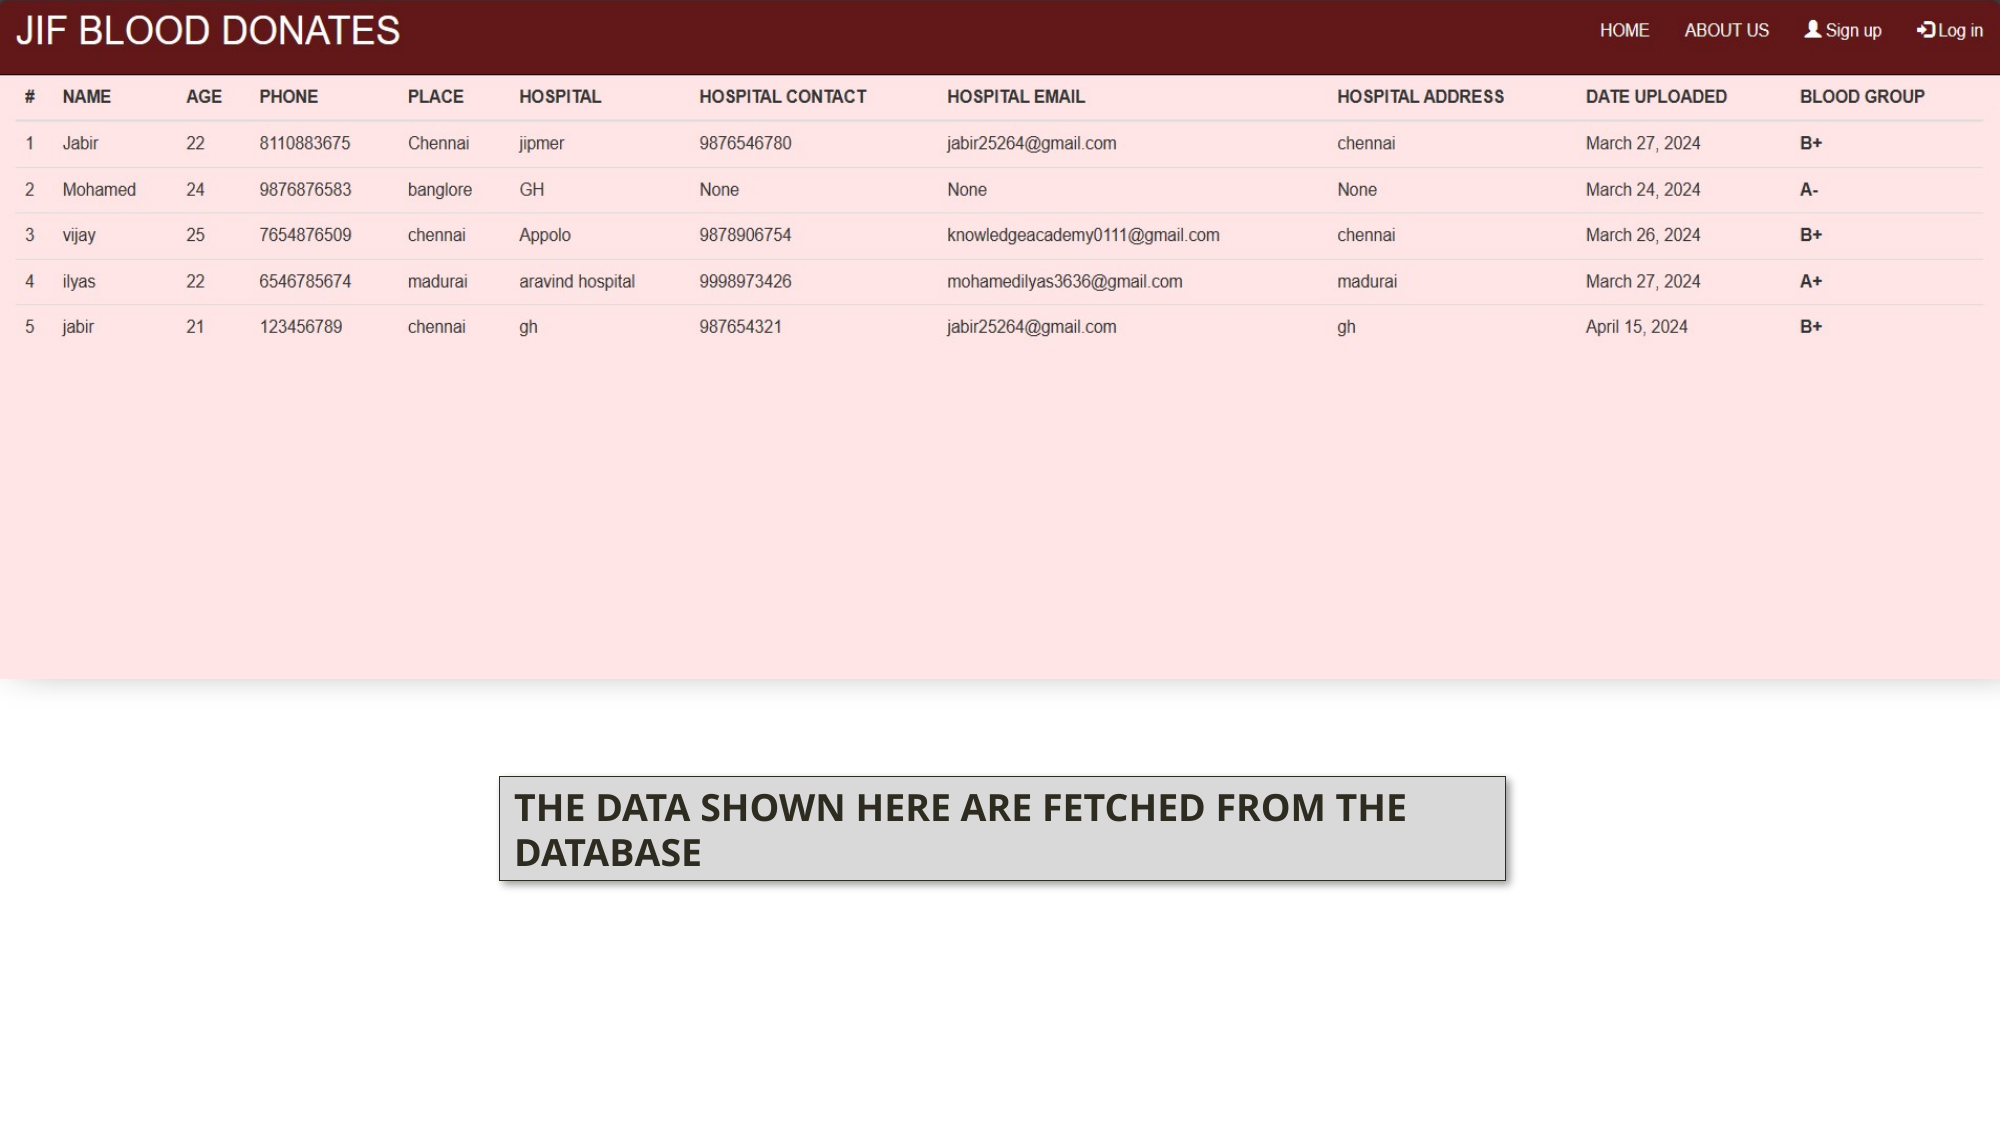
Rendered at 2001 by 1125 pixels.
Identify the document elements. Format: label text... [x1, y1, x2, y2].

text_box THE DATA SHOWN HERE ARE FETCHED FROM THE DATABASE [499, 776, 1506, 881]
picture [0, 0, 2000, 680]
